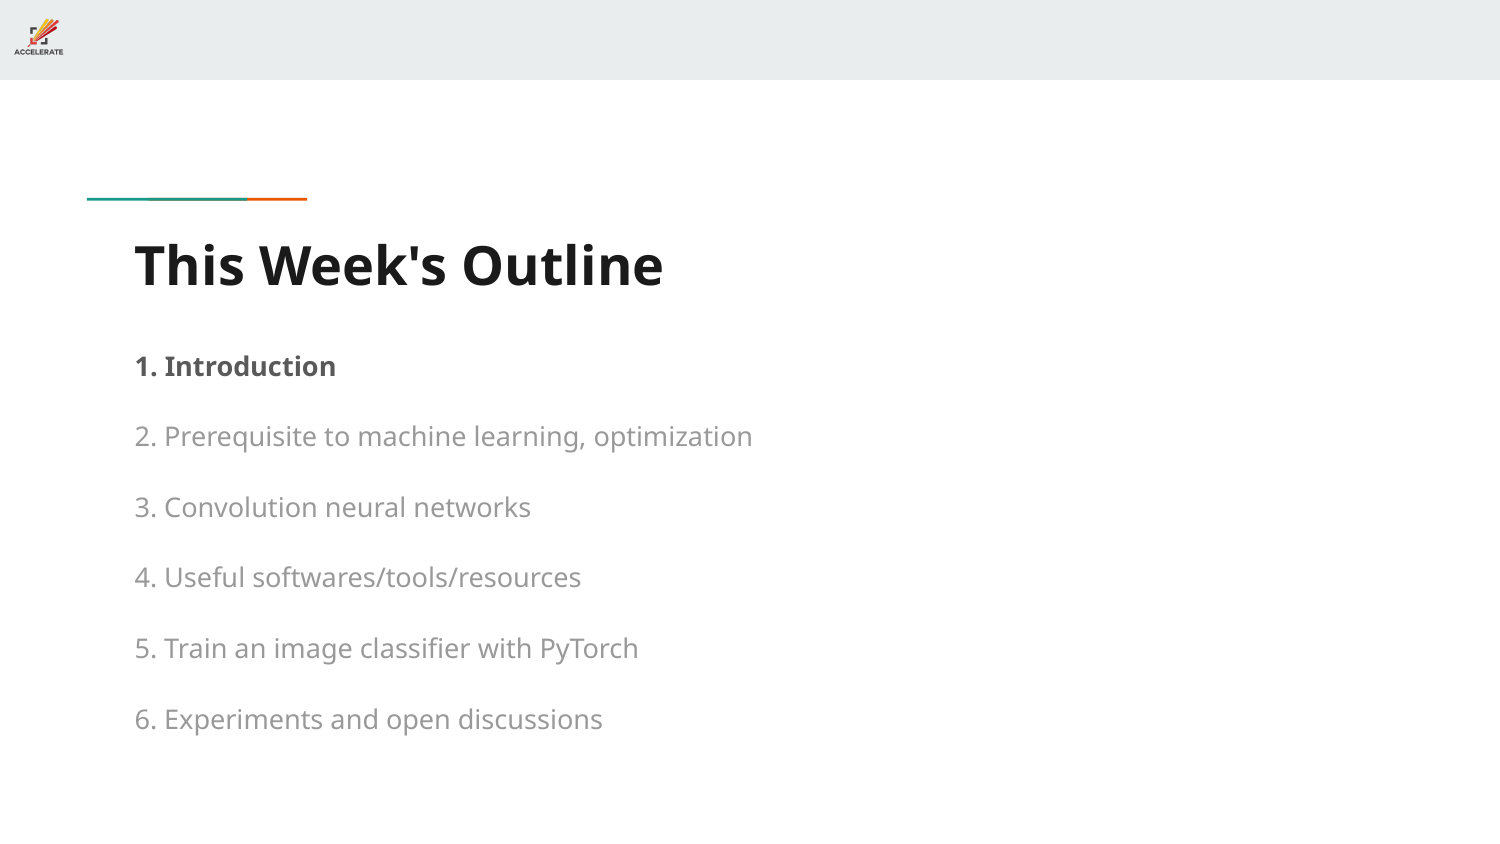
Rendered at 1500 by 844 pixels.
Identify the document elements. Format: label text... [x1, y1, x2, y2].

title This Week's Outline [119, 216, 1381, 305]
list 1. Introduction 2. Prerequisite to machine learning, optimization 3. Convolution neural networks 4. Useful softwares/tools/resources 5. Train an image classifier with PyTorch 6. Experiments and open discussions [119, 329, 1189, 771]
picture [11, 9, 66, 64]
